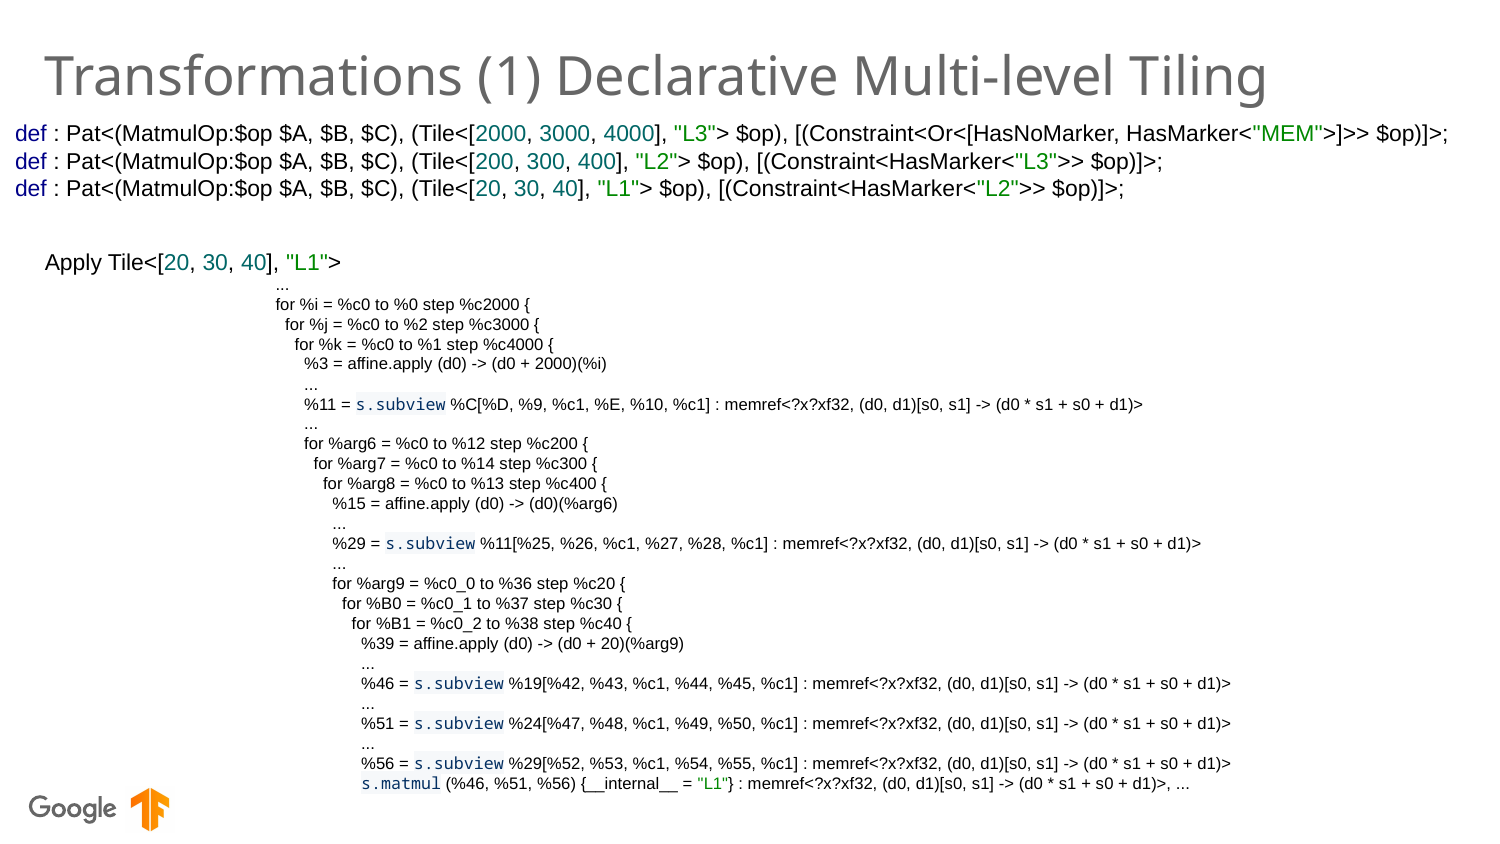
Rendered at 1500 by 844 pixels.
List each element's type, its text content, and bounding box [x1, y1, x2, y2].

picture [125, 786, 175, 833]
text_box def : Pat<(MatmulOp:$op $A, $B, $C), (Tile<[2000, 3000, 4000], "L3"> $op), [(Constraint<Or<[HasNoMarker, HasMarker<"MEM">]>> $op)]>; def : Pat<(MatmulOp:$op $A, $B, $C), (Tile<[200, 300, 400], "L2"> $op), [(Constraint<HasMarker<"L3">> $op)]>; def : Pat<(MatmulOp:$op $A, $B, $C), (Tile<[20, 30, 40], "L1"> $op), [(Constraint<HasMarker<"L2">> $op)]>; [0, 103, 1500, 210]
title Transformations (1) Declarative Multi-level Tiling [29, 26, 1471, 121]
text_box Apply Tile<[20, 30, 40], "L1"> [29, 232, 460, 270]
text_box ... for %i = %c0 to %0 step %c2000 { for %j = %c0 to %2 step %c3000 { for %k = %c0 to %1 step %c4000 { %3 = affine.apply (d0) -> (d0 + 2000)(%i) ... %11 = s.subview %C[%D, %9, %c1, %E, %10, %c1] : memref<?x?xf32, (d0, d1)[s0, s1] -> (d0 * s1 + s0 + d1)> ... for %arg6 = %c0 to %12 step %c200 { for %arg7 = %c0 to %14 step %c300 { for %arg8 = %c0 to %13 step %c400 { %15 = affine.apply (d0) -> (d0)(%arg6) ... %29 = s.subview %11[%25, %26, %c1, %27, %28, %c1] : memref<?x?xf32, (d0, d1)[s0, s1] -> (d0 * s1 + s0 + d1)> ... for %arg9 = %c0_0 to %36 step %c20 { for %B0 = %c0_1 to %37 step %c30 { for %B1 = %c0_2 to %38 step %c40 { %39 = affine.apply (d0) -> (d0 + 20)(%arg9) ... %46 = s.subview %19[%42, %43, %c1, %44, %45, %c1] : memref<?x?xf32, (d0, d1)[s0, s1] -> (d0 * s1 + s0 + d1)> ... %51 = s.subview %24[%47, %48, %c1, %49, %50, %c1] : memref<?x?xf32, (d0, d1)[s0, s1] -> (d0 * s1 + s0 + d1)> ... %56 = s.subview %29[%52, %53, %c1, %54, %55, %c1] : memref<?x?xf32, (d0, d1)[s0, s1] -> (d0 * s1 + s0 + d1)> s.matmul (%46, %51, %56) {__internal__ = "L1"} : memref<?x?xf32, (d0, d1)[s0, s1] -> (d0 * s1 + s0 + d1)>, ... [251, 258, 1399, 432]
